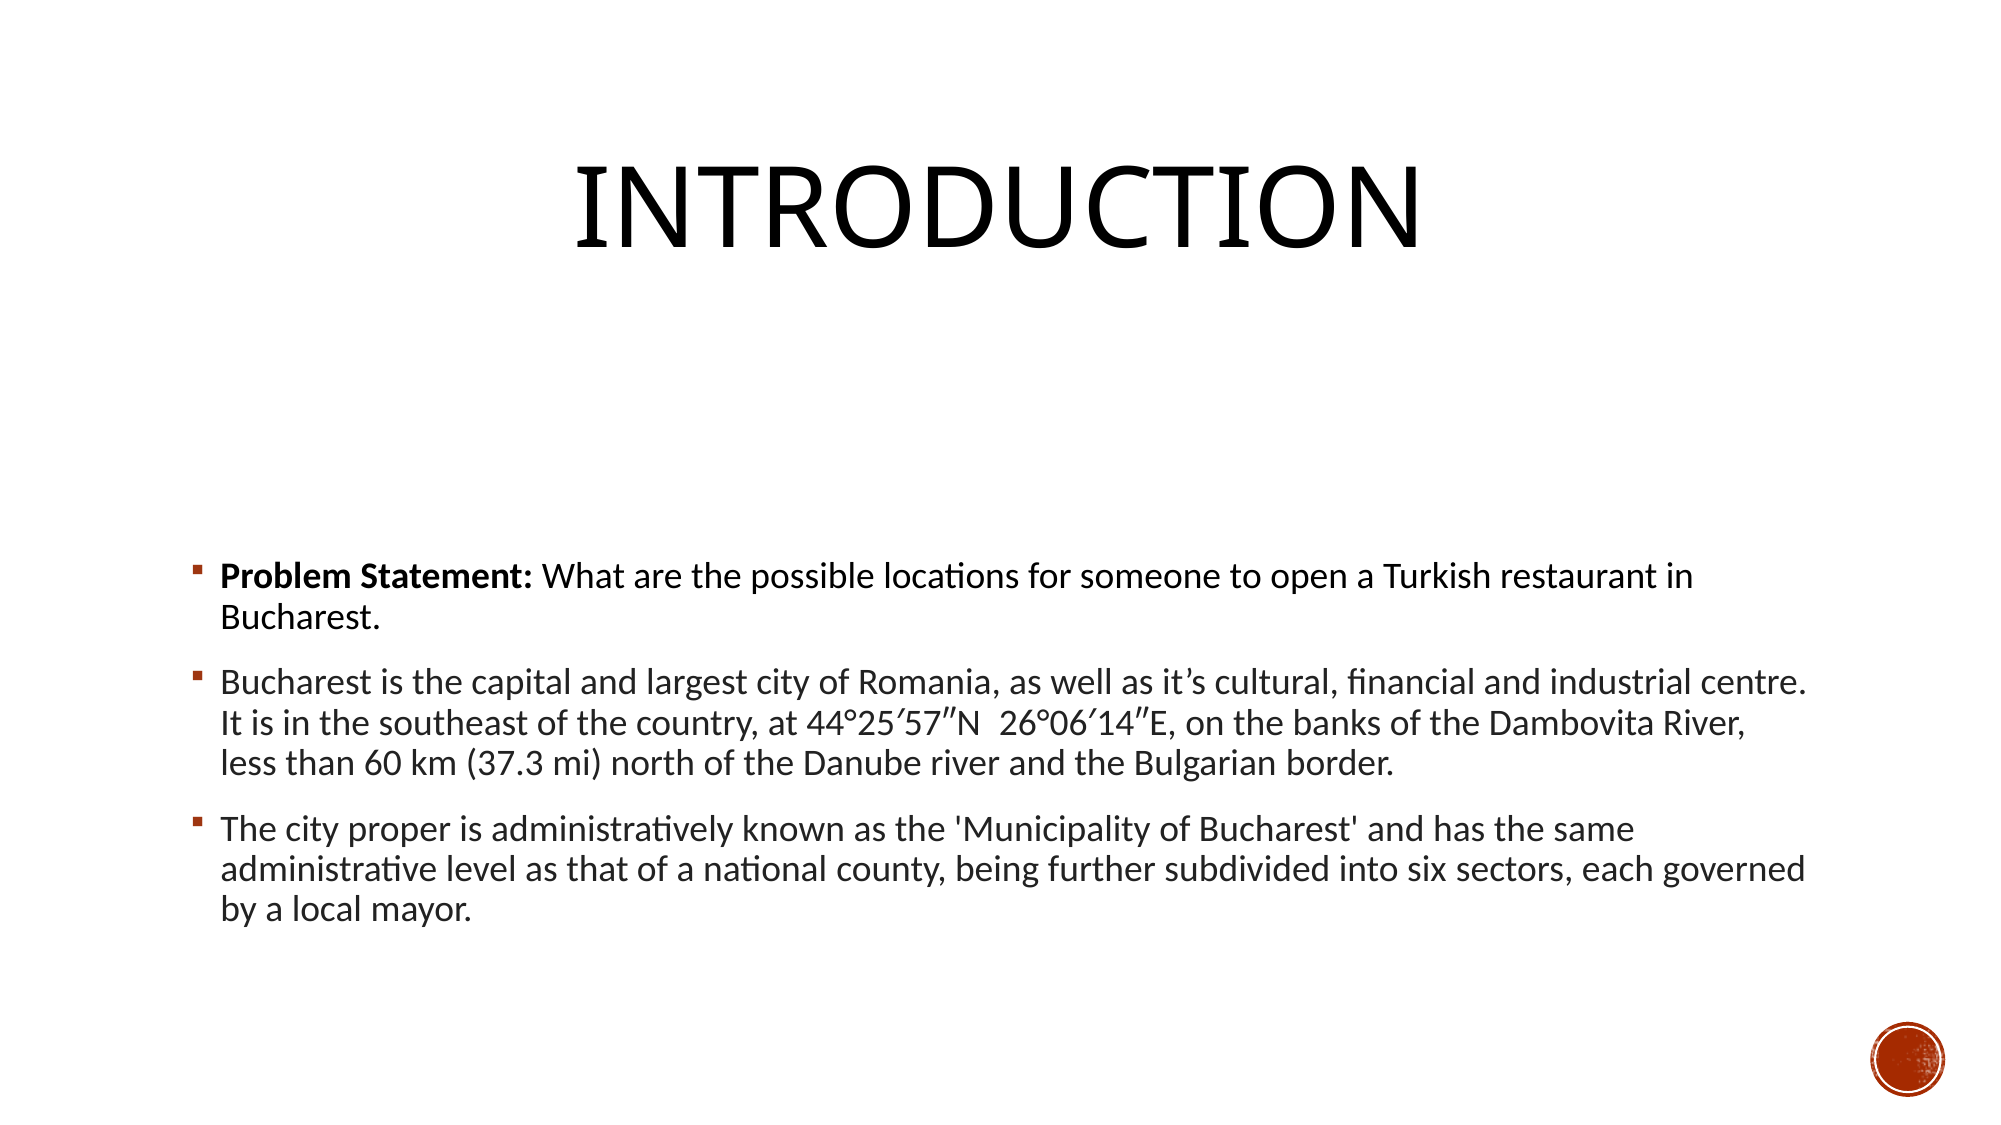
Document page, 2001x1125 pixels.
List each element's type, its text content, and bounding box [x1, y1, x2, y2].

list Problem Statement: What are the possible locations for someone to open a Turkish restaurant in Bucharest. Bucharest is the capital and largest city of Romania, as well as it’s cultural, financial and industrial centre. It is in the southeast of the country, at 44°25′57″N 26°06′14″E, on the banks of the Dambovita River, less than 60 km (37.3 mi) north of the Danube river and the Bulgarian border. The city proper is administratively known as the 'Municipality of Bucharest' and has the same administrative level as that of a national county, being further subdivided into six sectors, each governed by a local mayor. [175, 348, 1826, 1013]
title Introduction [175, 79, 1826, 344]
